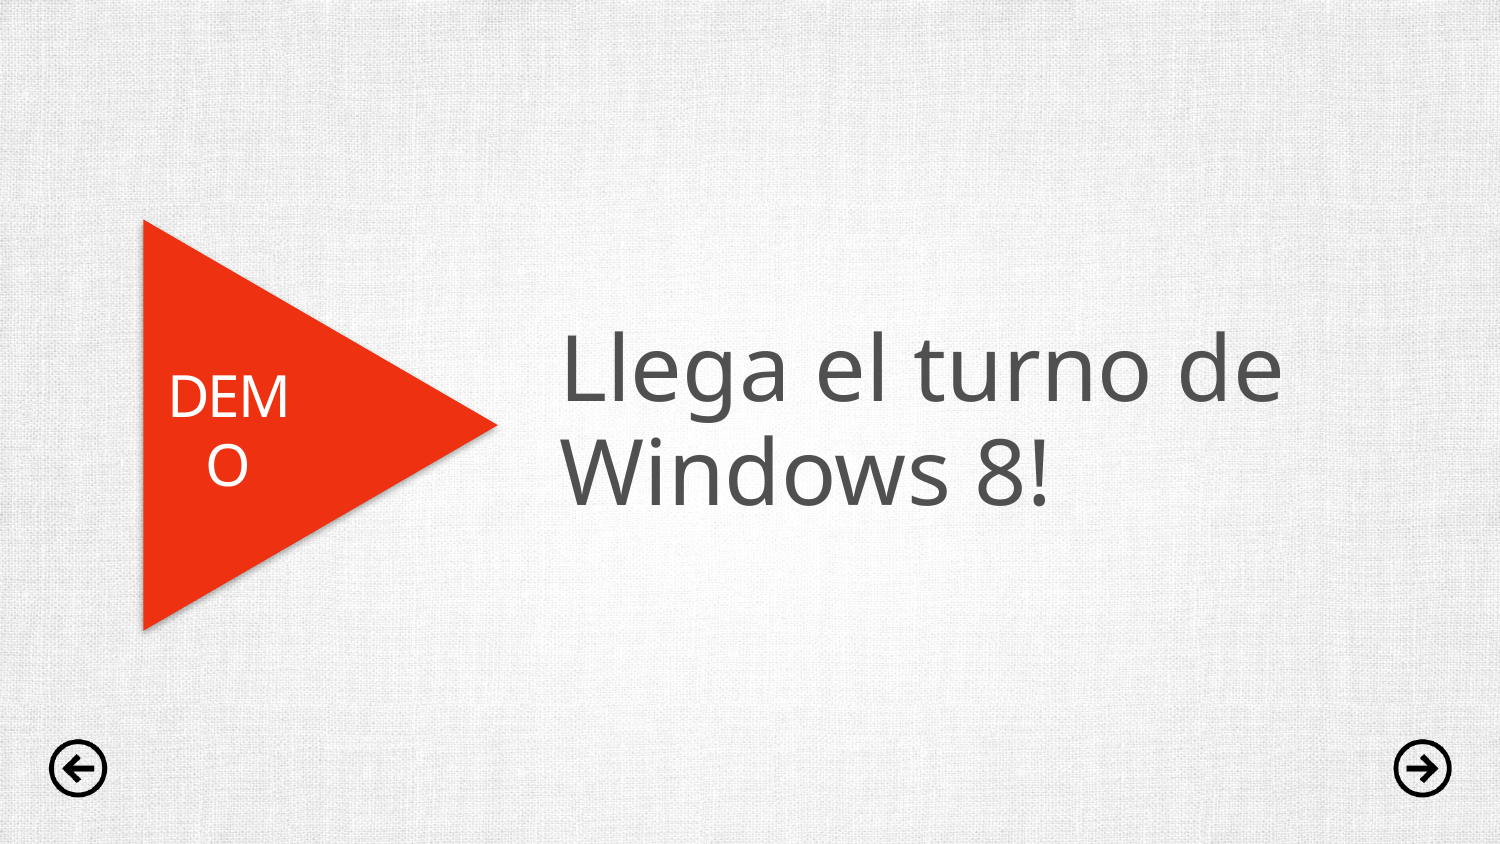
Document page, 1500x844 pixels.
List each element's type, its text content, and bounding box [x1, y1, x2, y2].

picture [0, 0, 1500, 844]
list Llega el turno de Windows 8! [537, 315, 1495, 529]
text_box DEMO [142, 218, 499, 632]
